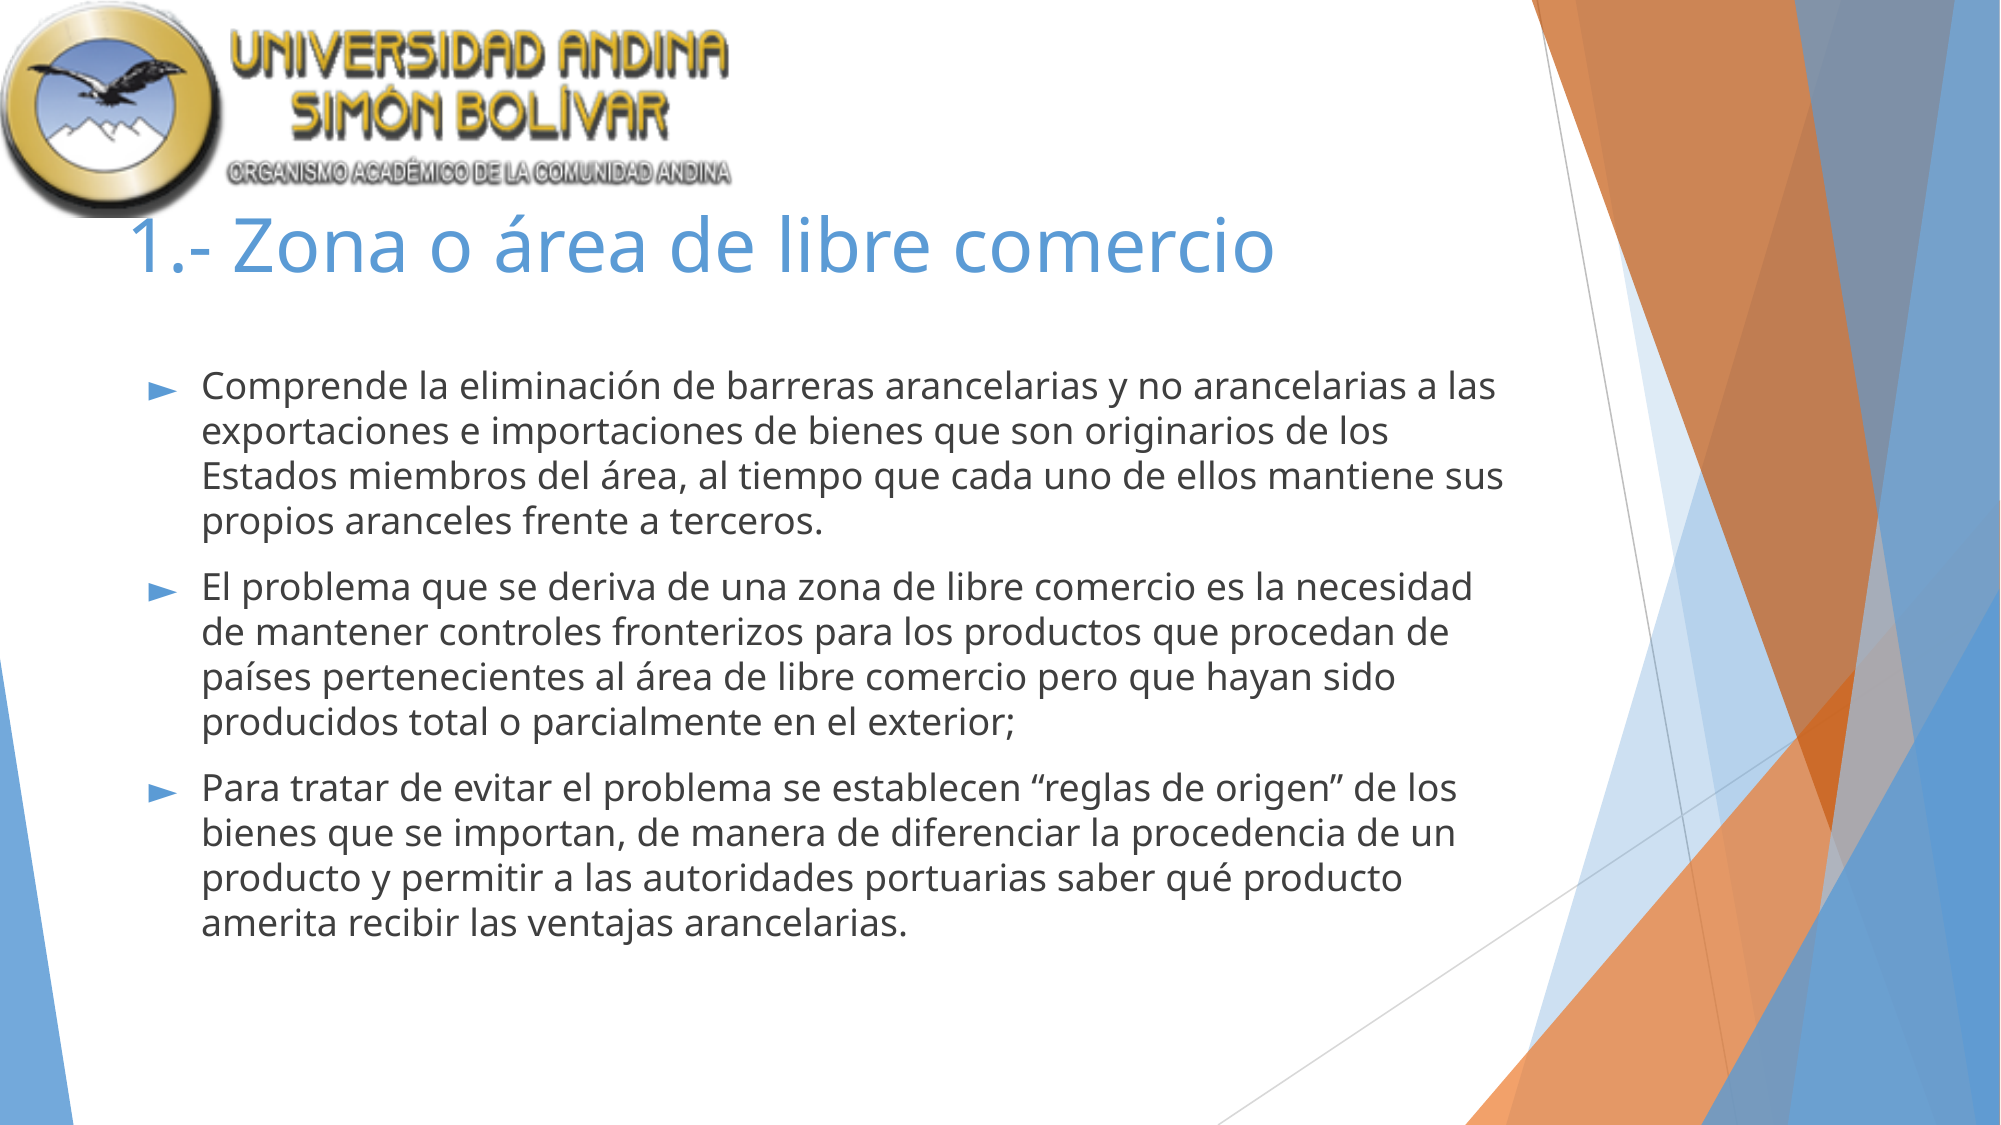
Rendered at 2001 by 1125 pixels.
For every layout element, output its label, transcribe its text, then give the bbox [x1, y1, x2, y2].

text_box [1336, 63, 2000, 167]
list Comprende la eliminación de barreras arancelarias y no arancelarias a las exportaciones e importaciones de bienes que son originarios de los Estados miembros del área, al tiempo que cada uno de ellos mantiene sus propios aranceles frente a terceros. El problema que se deriva de una zona de libre comercio es la necesidad de mantener controles fronterizos para los productos que procedan de países pertenecientes al área de libre comercio pero que hayan sido producidos total o parcialmente en el exterior; Para tratar de evitar el problema se establecen “reglas de origen” de los bienes que se importan, de manera de diferenciar la procedencia de un producto y permitir a las autoridades portuarias saber qué producto amerita recibir las ventajas arancelarias. [111, 354, 1522, 992]
title 1.- Zona o área de libre comercio [111, 99, 1522, 317]
picture [0, 0, 765, 218]
